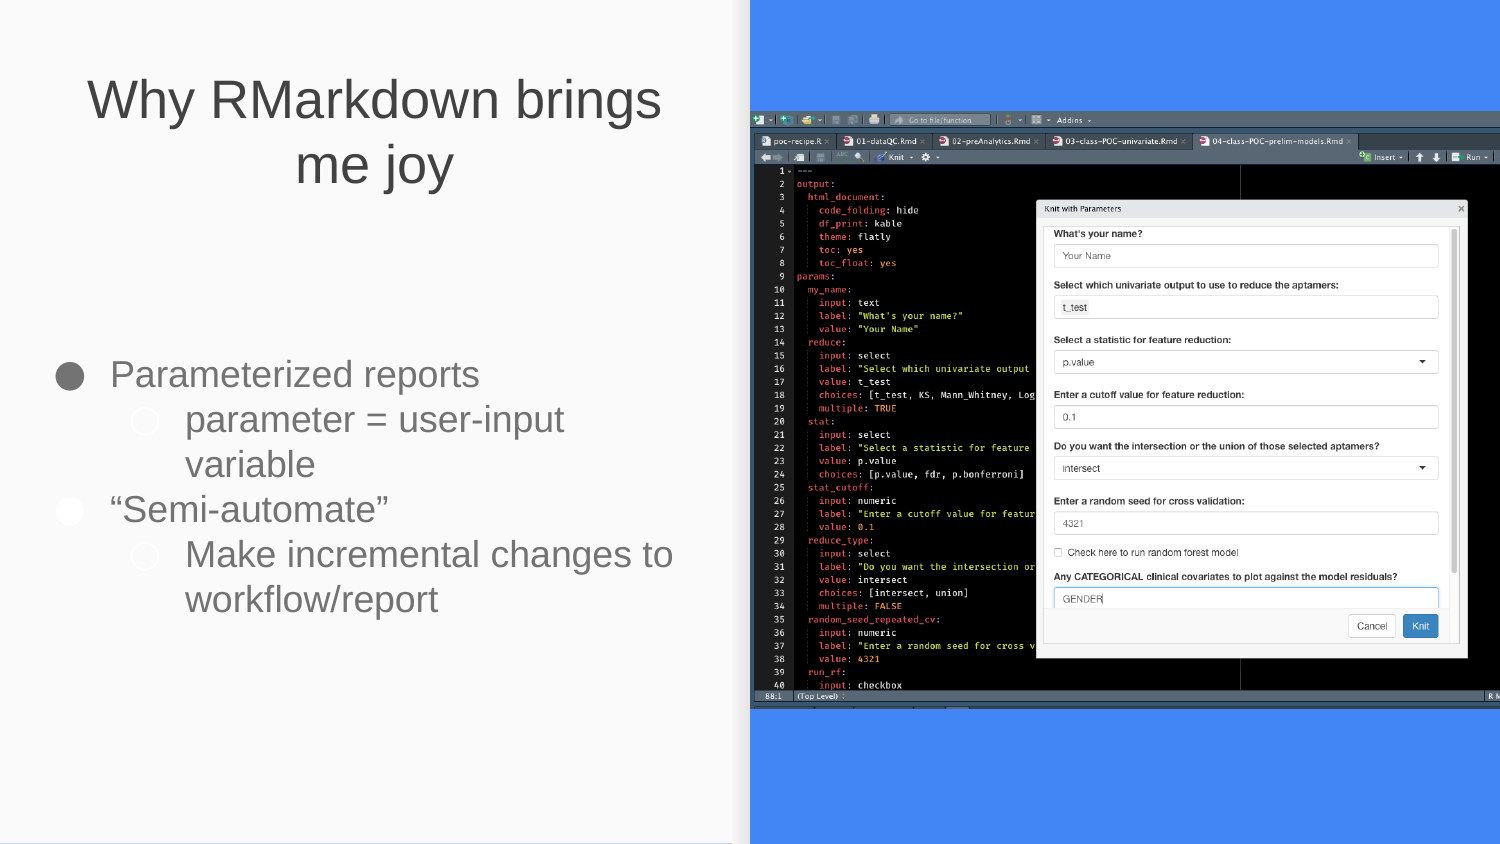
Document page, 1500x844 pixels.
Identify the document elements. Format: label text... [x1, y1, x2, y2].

picture [749, 111, 1500, 709]
subtitle Parameterized reports parameter = user-input variable “Semi-automate” Make incremental changes to workflow/report [20, 334, 721, 620]
title Why RMarkdown brings me joy [43, 50, 708, 210]
